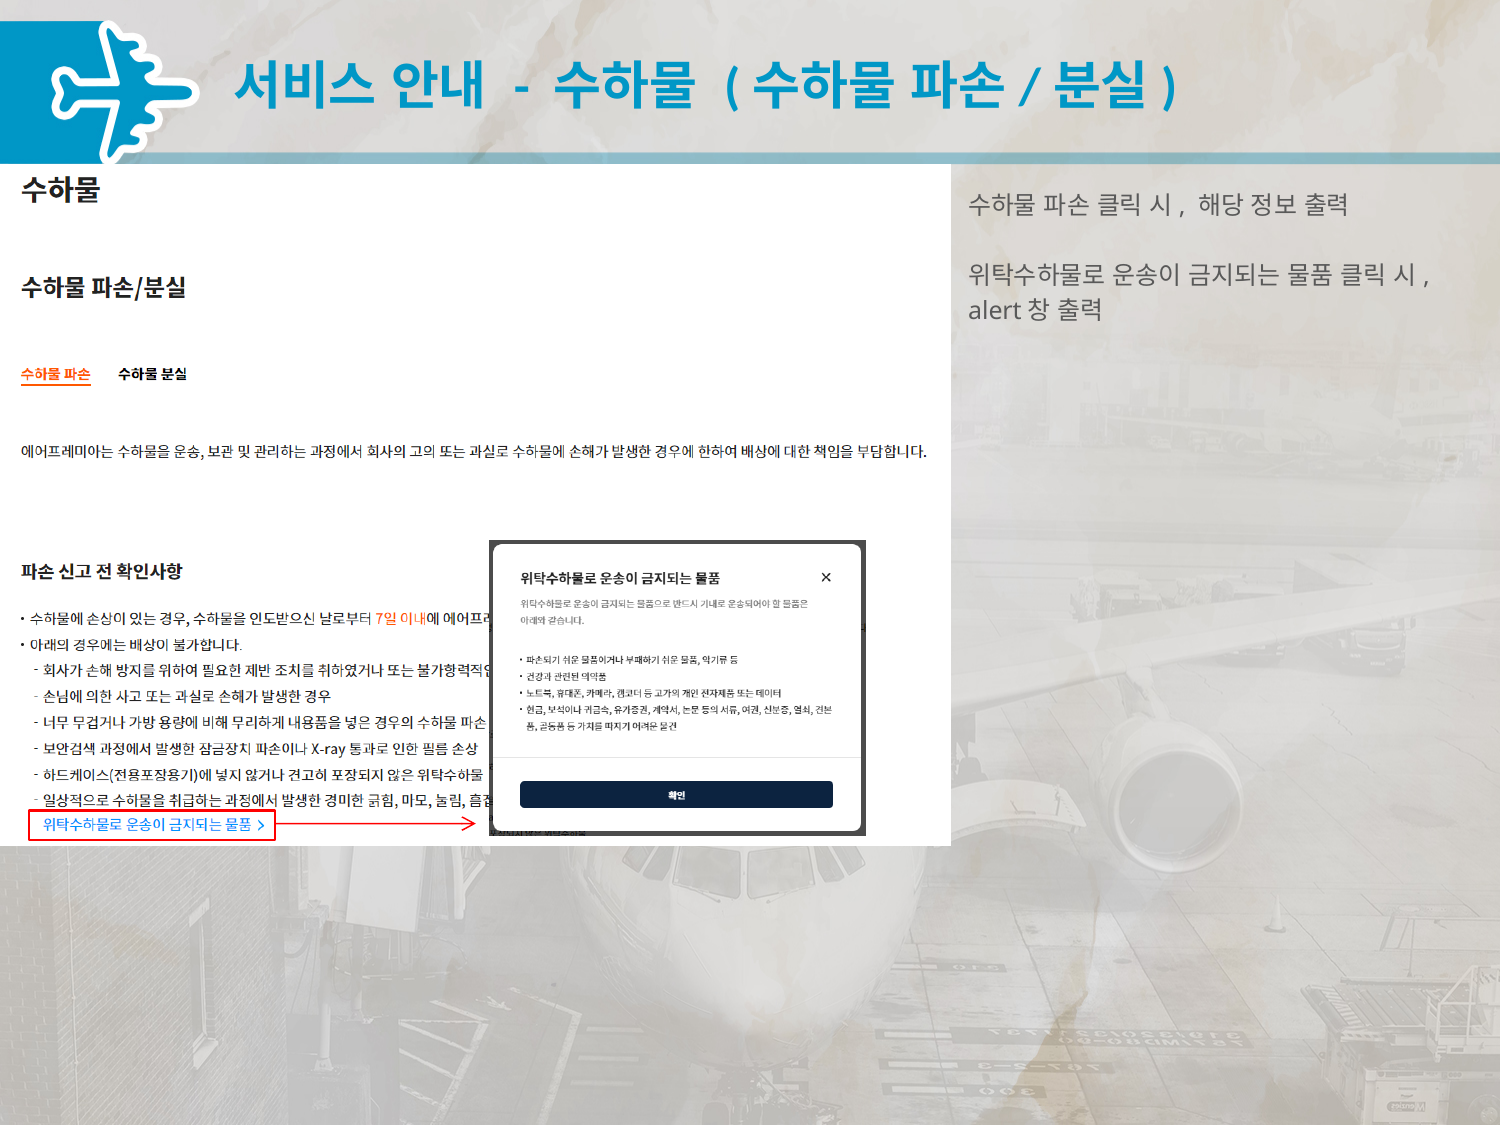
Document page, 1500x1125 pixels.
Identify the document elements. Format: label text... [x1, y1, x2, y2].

title 서비스 안내 - 수하물 (수하물 파손/분실) [218, 18, 1444, 150]
list 수하물 파손 클릭 시, 해당 정보 출력 위탁수하물로 운송이 금지되는 물품 클릭 시, alert창 출력 [956, 182, 1500, 421]
picture [0, 0, 1500, 1125]
